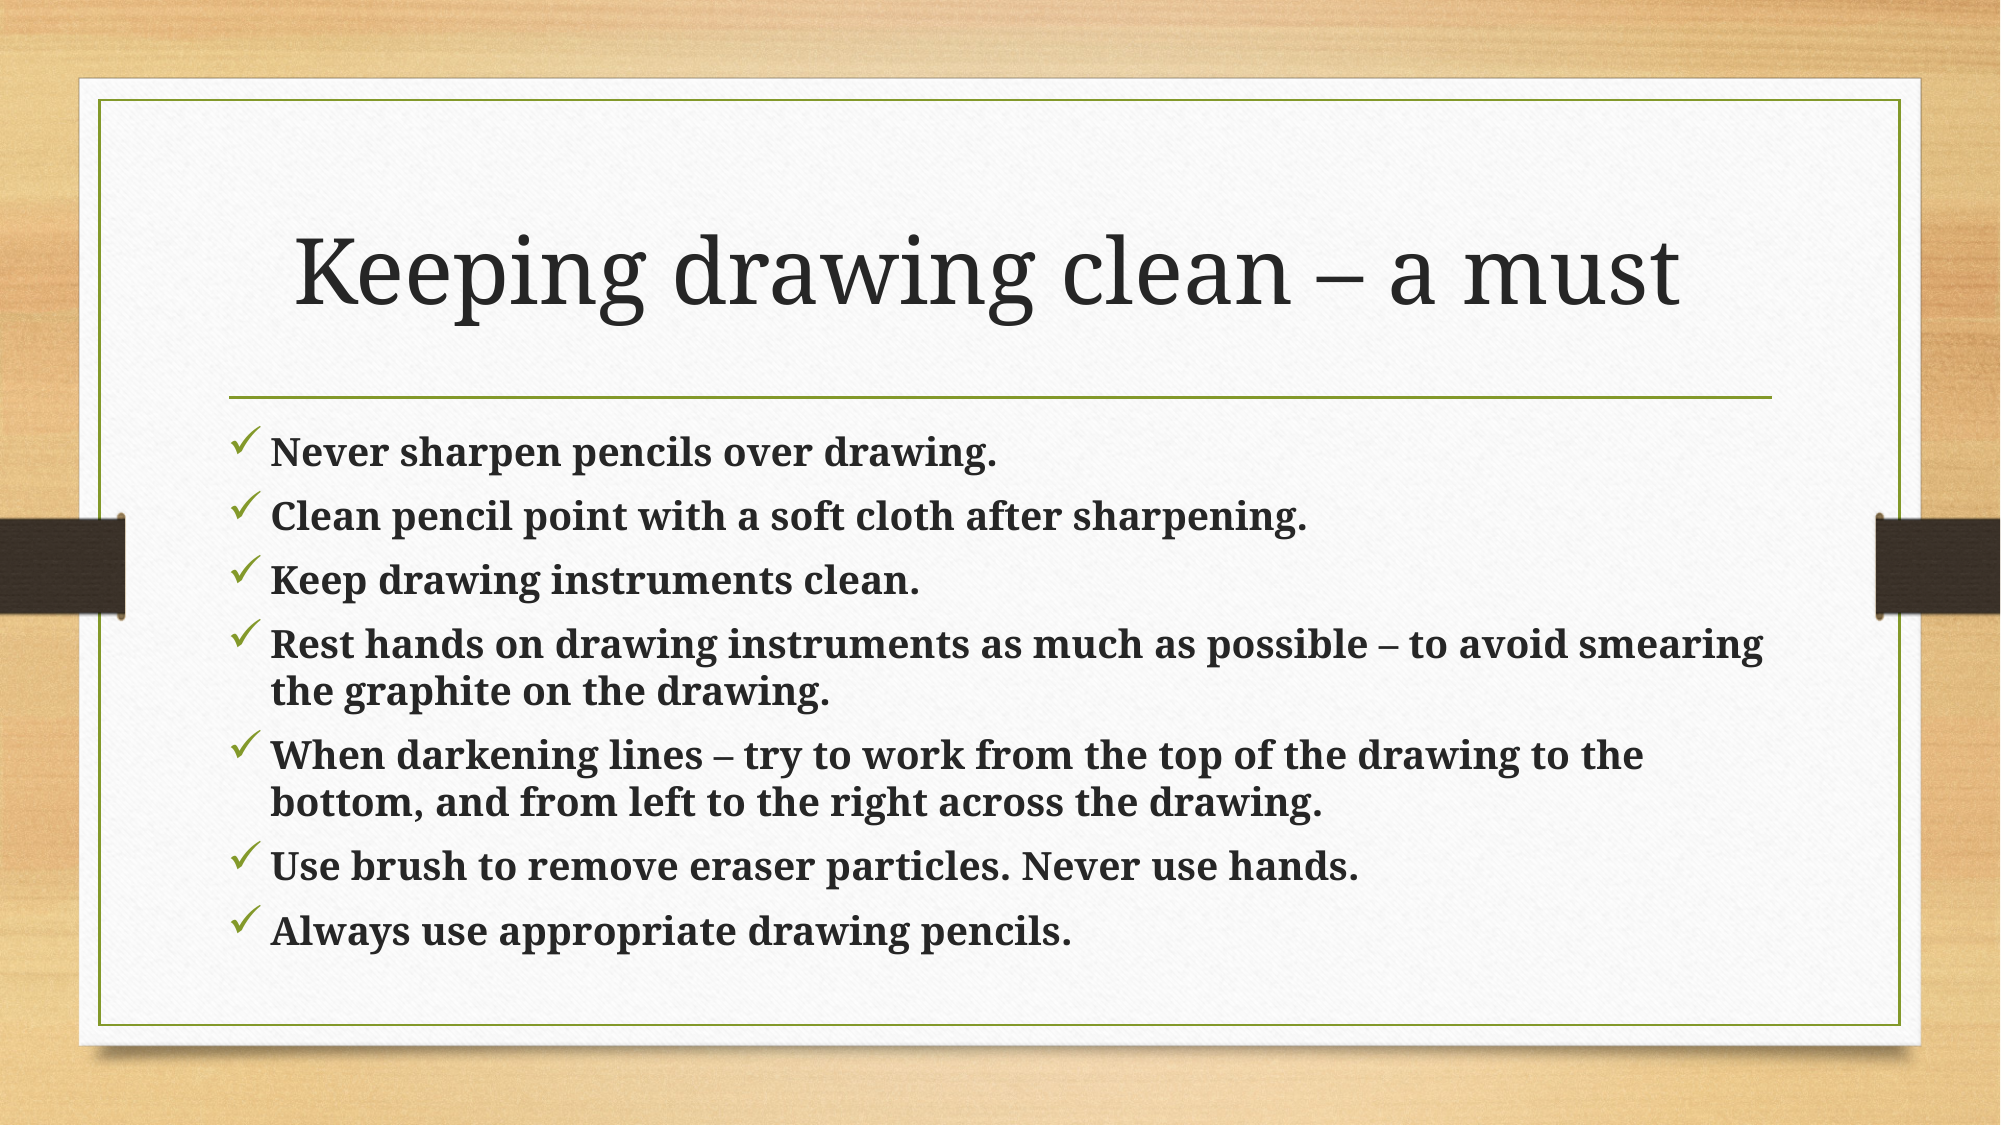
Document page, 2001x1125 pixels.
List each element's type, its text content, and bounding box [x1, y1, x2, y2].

picture [0, 0, 2001, 1125]
title Keeping drawing clean – a must [212, 161, 1788, 375]
list Never sharpen pencils over drawing. Clean pencil point with a soft cloth after sharpening. Keep drawing instruments clean. Rest hands on drawing instruments as much as possible – to avoid smearing the graphite on the drawing. When darkening lines – try to work from the top of the drawing to the bottom, and from left to the right across the drawing. Use brush to remove eraser particles. Never use hands. Always use appropriate drawing pencils. [212, 419, 1788, 964]
